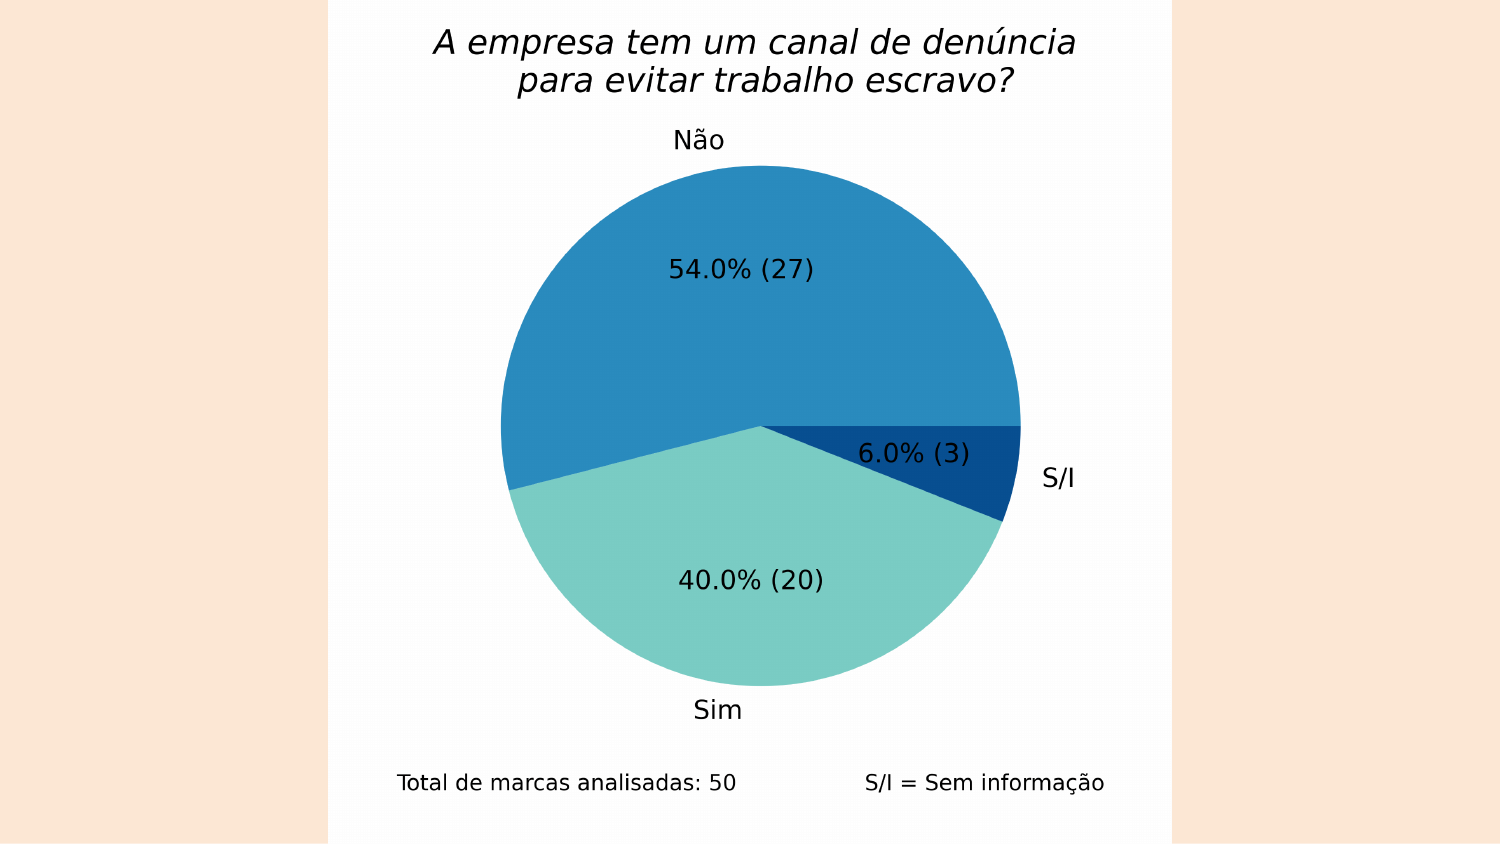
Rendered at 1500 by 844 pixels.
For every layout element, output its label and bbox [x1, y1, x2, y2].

picture [327, 0, 1173, 844]
